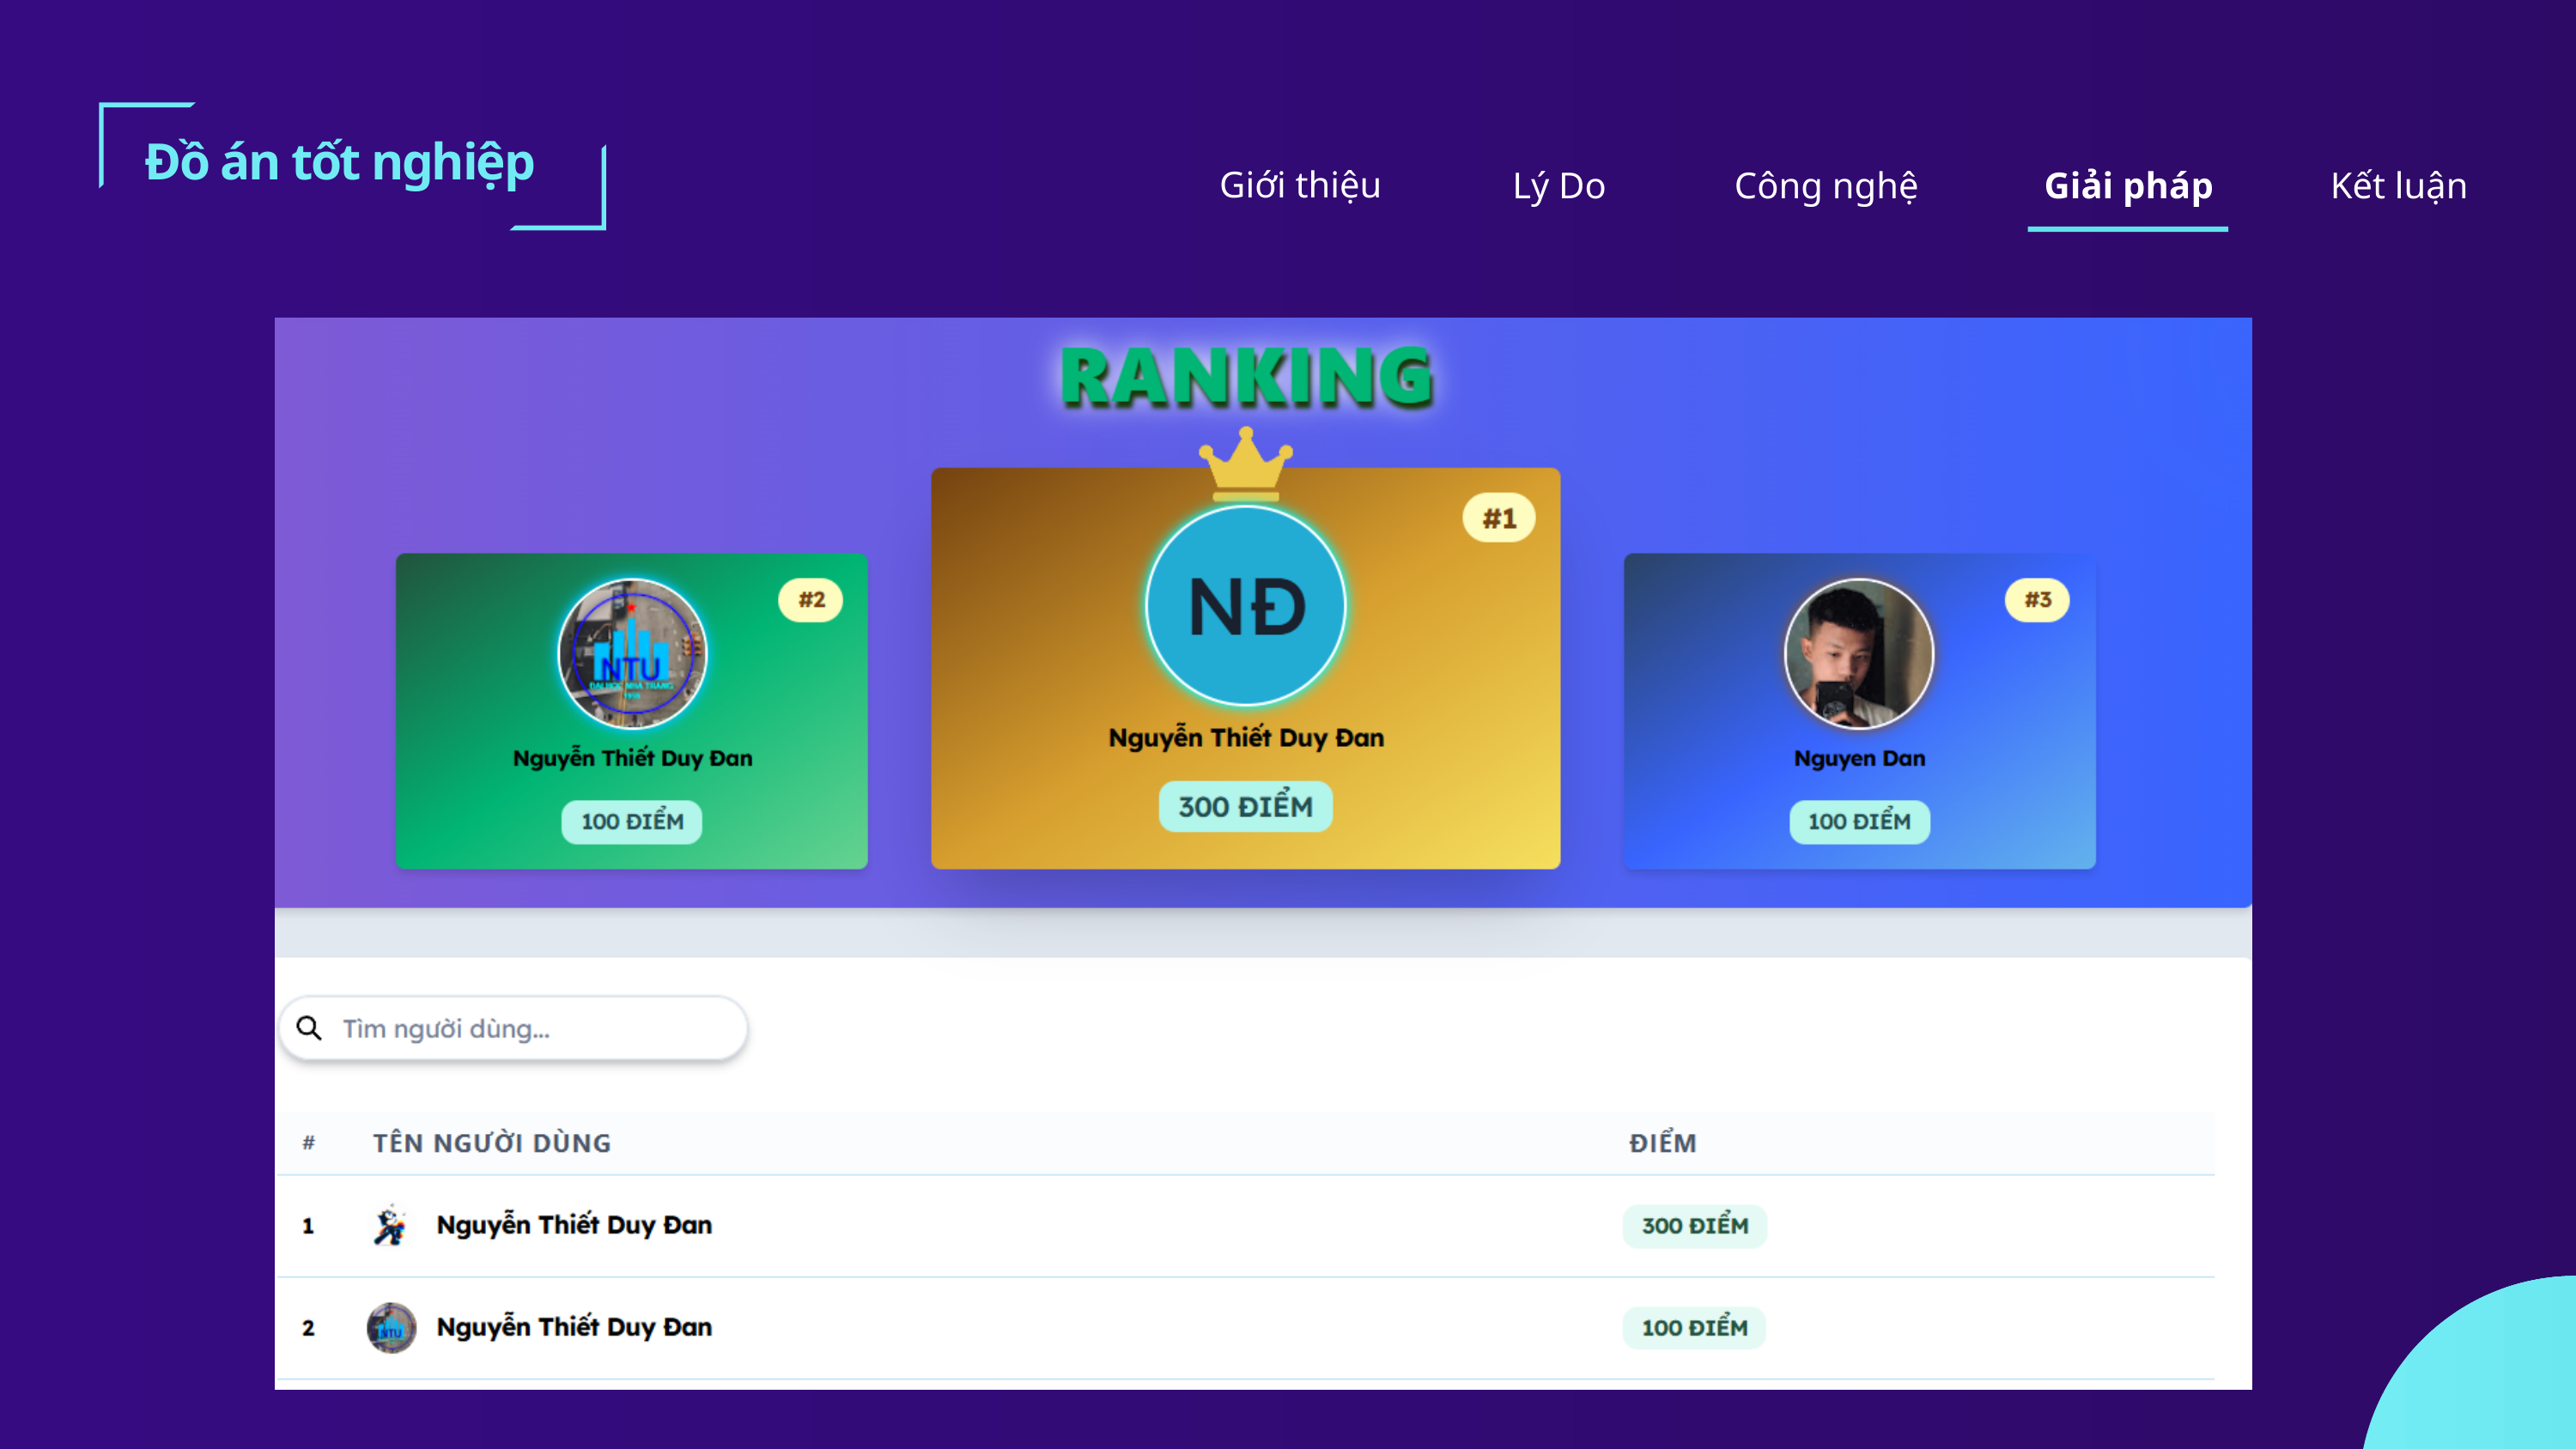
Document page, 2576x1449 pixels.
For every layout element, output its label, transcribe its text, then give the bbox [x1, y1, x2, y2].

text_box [2358, 1276, 2576, 1449]
text_box Lý Do [1493, 155, 1625, 206]
text_box Giải pháp [2028, 155, 2230, 206]
text_box Giới thiệu [1200, 155, 1401, 205]
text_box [99, 102, 637, 231]
text_box Công nghệ [1714, 155, 1940, 206]
picture [275, 318, 2252, 1390]
text_box Kết luận [2318, 155, 2481, 206]
